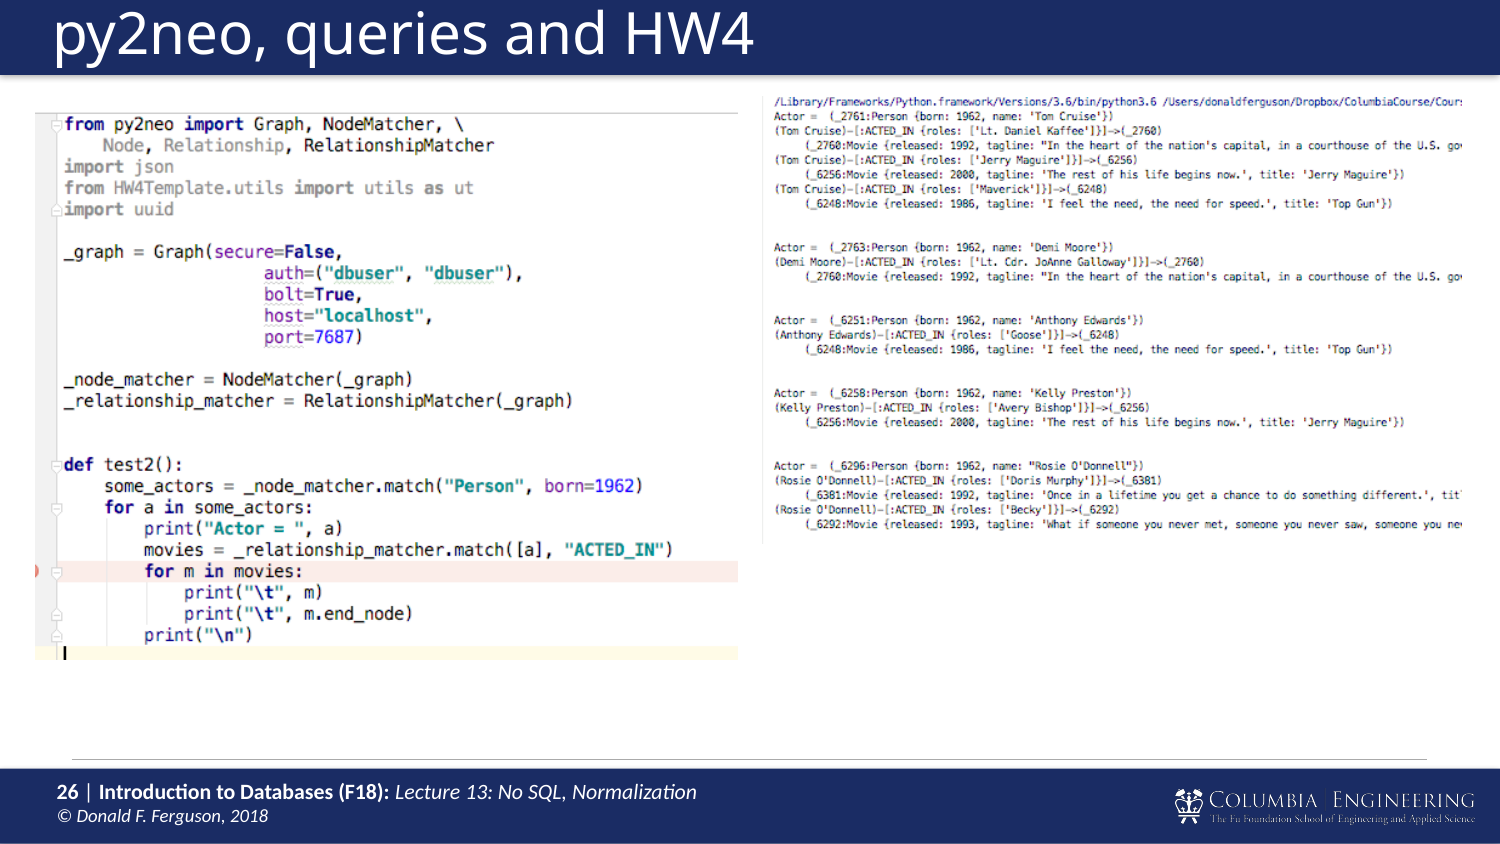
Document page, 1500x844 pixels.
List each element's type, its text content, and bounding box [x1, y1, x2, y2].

picture [762, 96, 1462, 544]
picture [35, 109, 739, 660]
title py2neo, queries and HW4 [37, 0, 1396, 61]
